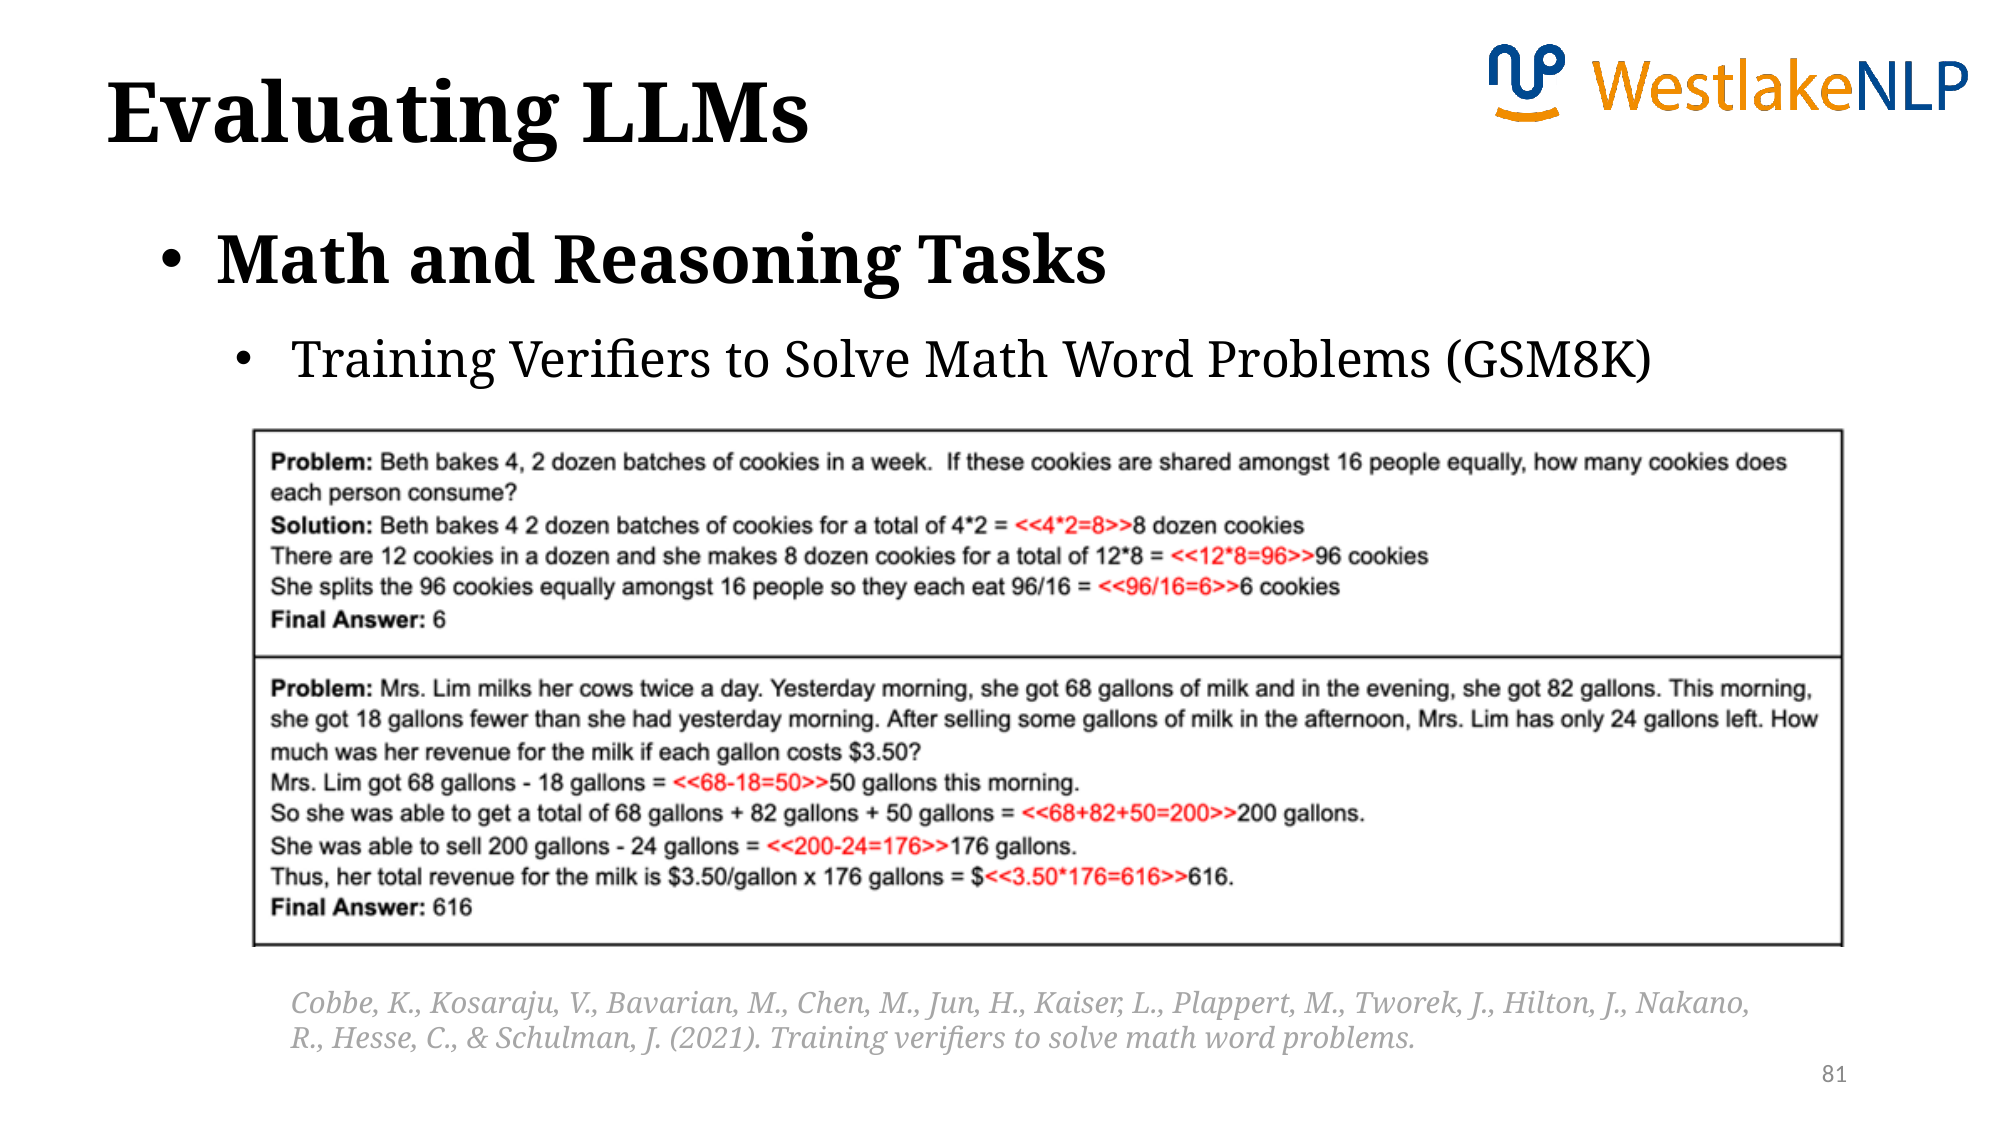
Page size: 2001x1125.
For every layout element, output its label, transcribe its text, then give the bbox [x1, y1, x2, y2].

slide_number 81 [1412, 1042, 1863, 1103]
picture [1459, 0, 2000, 170]
text_box Cobbe, K., Kosaraju, V., Bavarian, M., Chen, M., Jun, H., Kaiser, L., Plappert, M., Tworek, J., Hilton, J., Nakano, R., Hesse, C., & Schulman, J. (2021). Training verifiers to solve math word problems. [276, 976, 1803, 1062]
text_box Evaluating LLMs [91, 52, 1459, 168]
picture [244, 417, 1863, 947]
text_box Math and Reasoning Tasks Training Verifiers to Solve Math Word Problems (GSM8K) [144, 169, 1911, 395]
